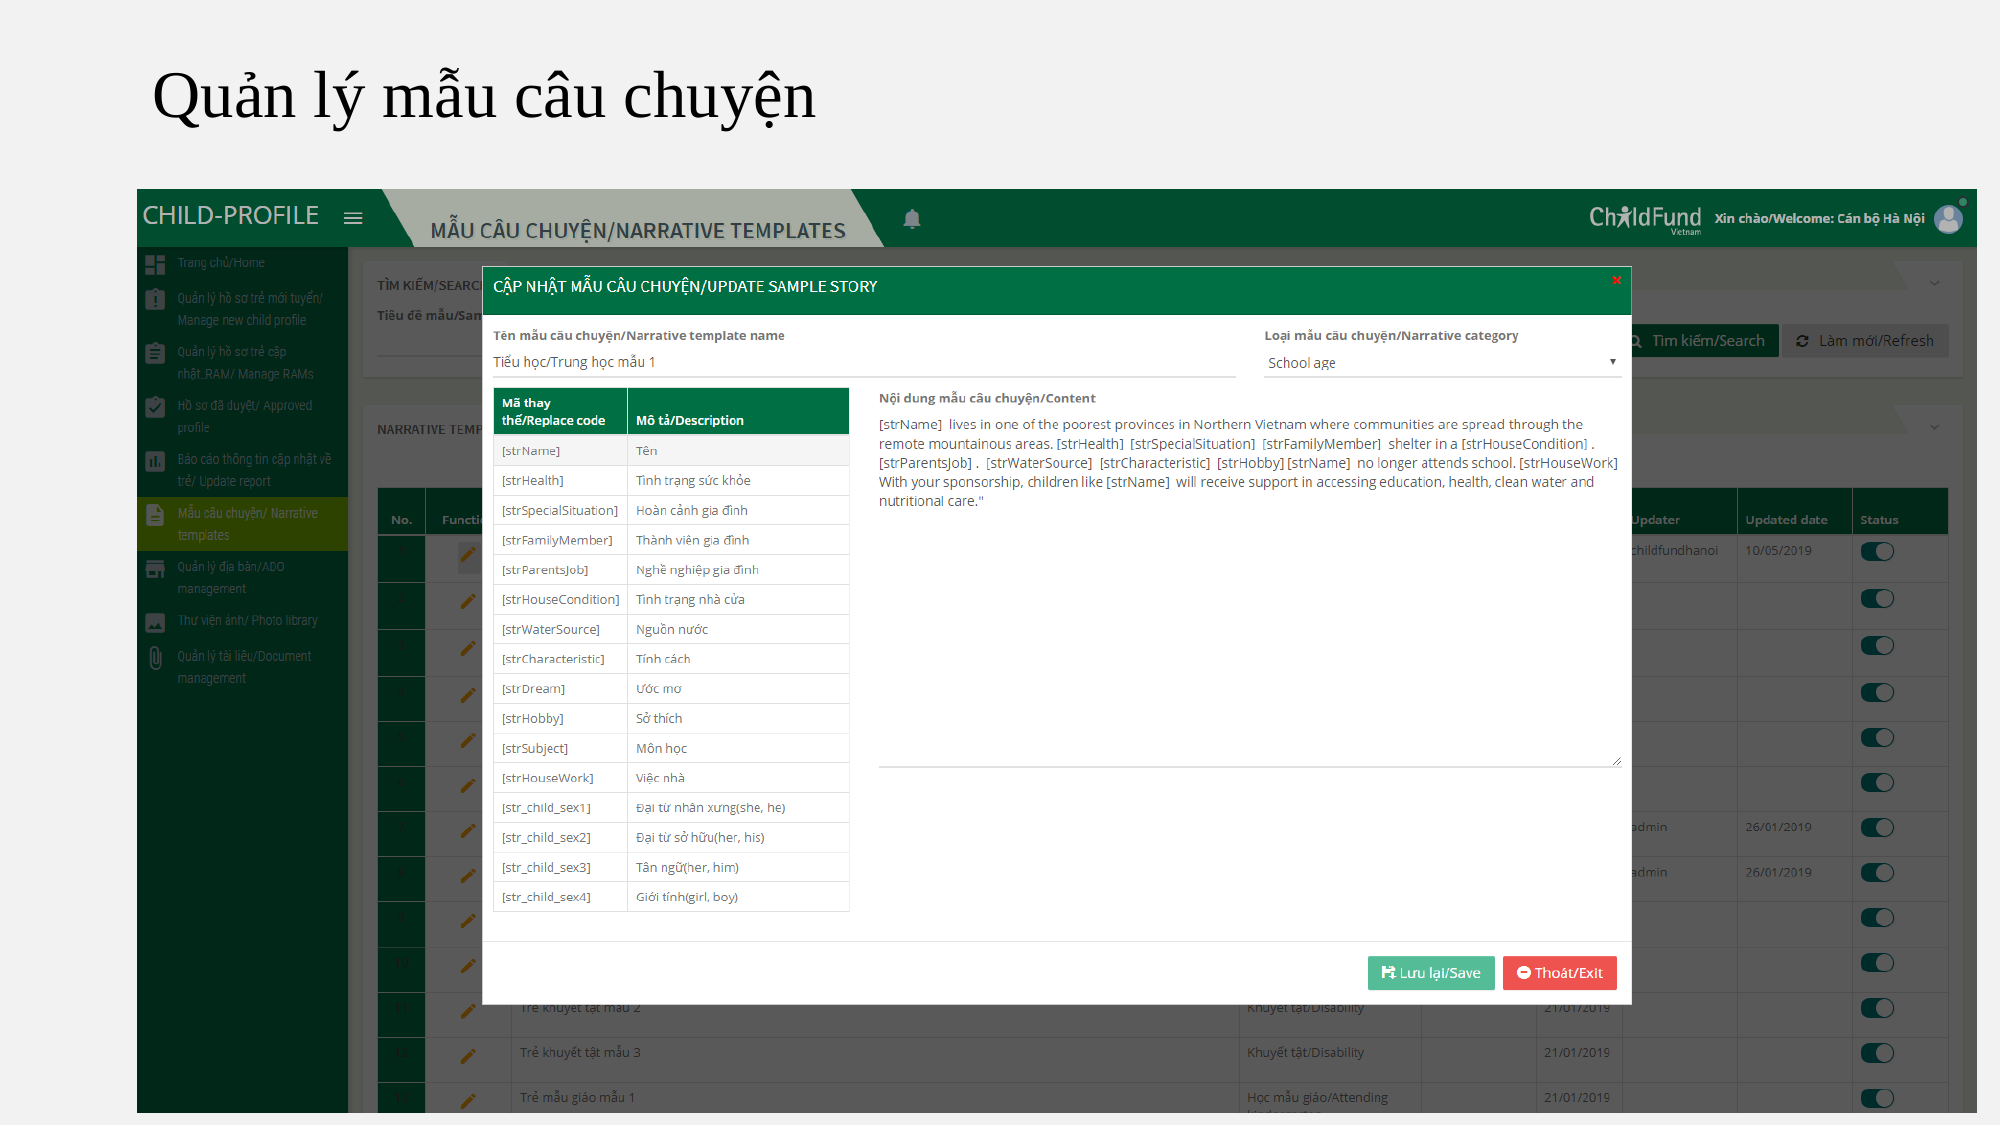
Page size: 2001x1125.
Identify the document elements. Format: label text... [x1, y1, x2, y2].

title Quản lý mẫu câu chuyện [137, 1, 1863, 189]
picture [137, 189, 1977, 1113]
